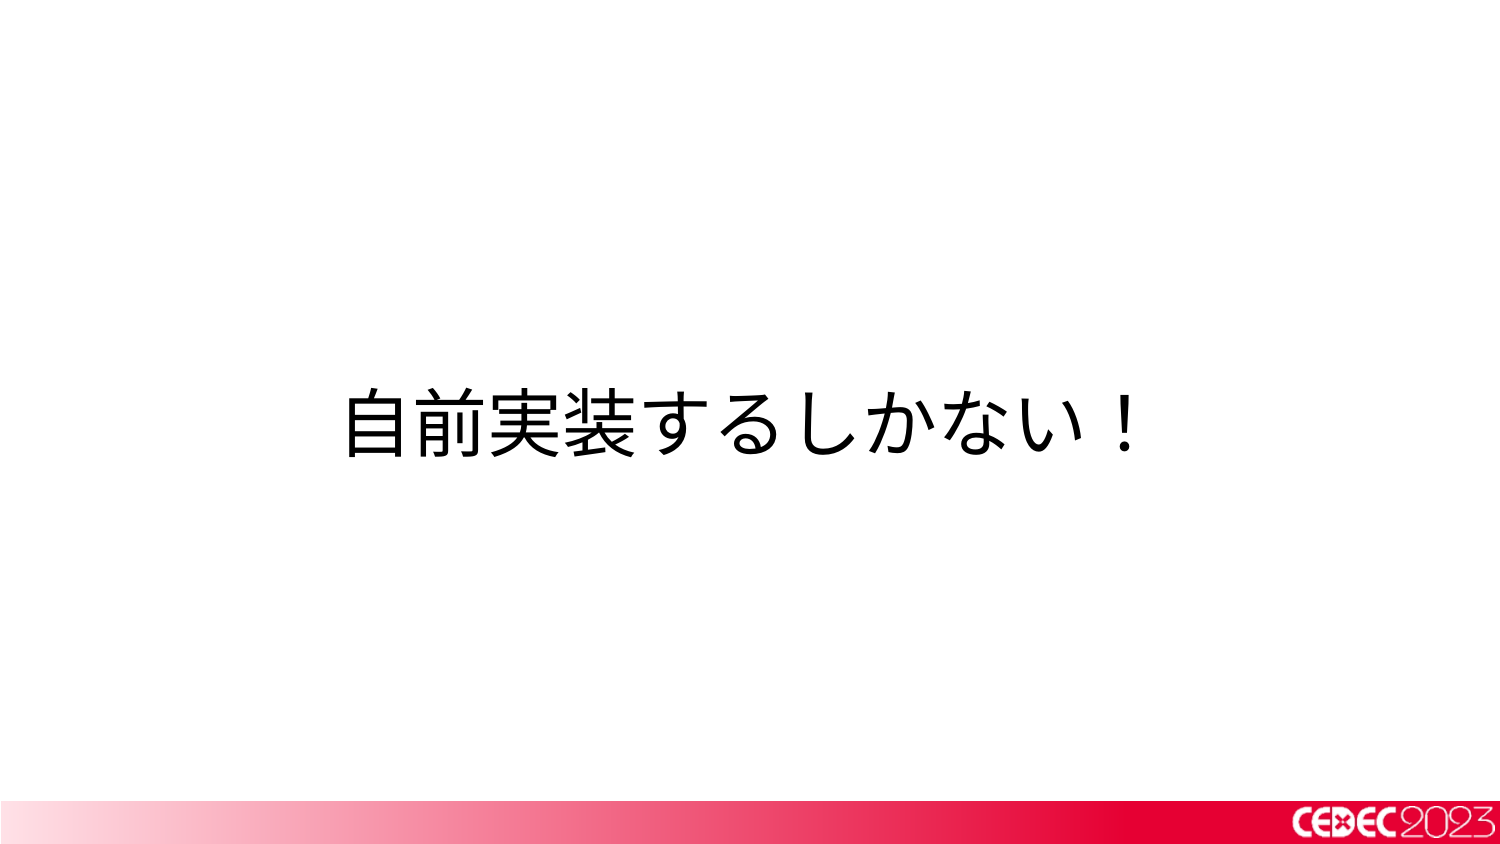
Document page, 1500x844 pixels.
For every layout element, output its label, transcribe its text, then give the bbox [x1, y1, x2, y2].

title 自前実装するしかない！ [51, 352, 1449, 491]
picture [1, 801, 1500, 844]
